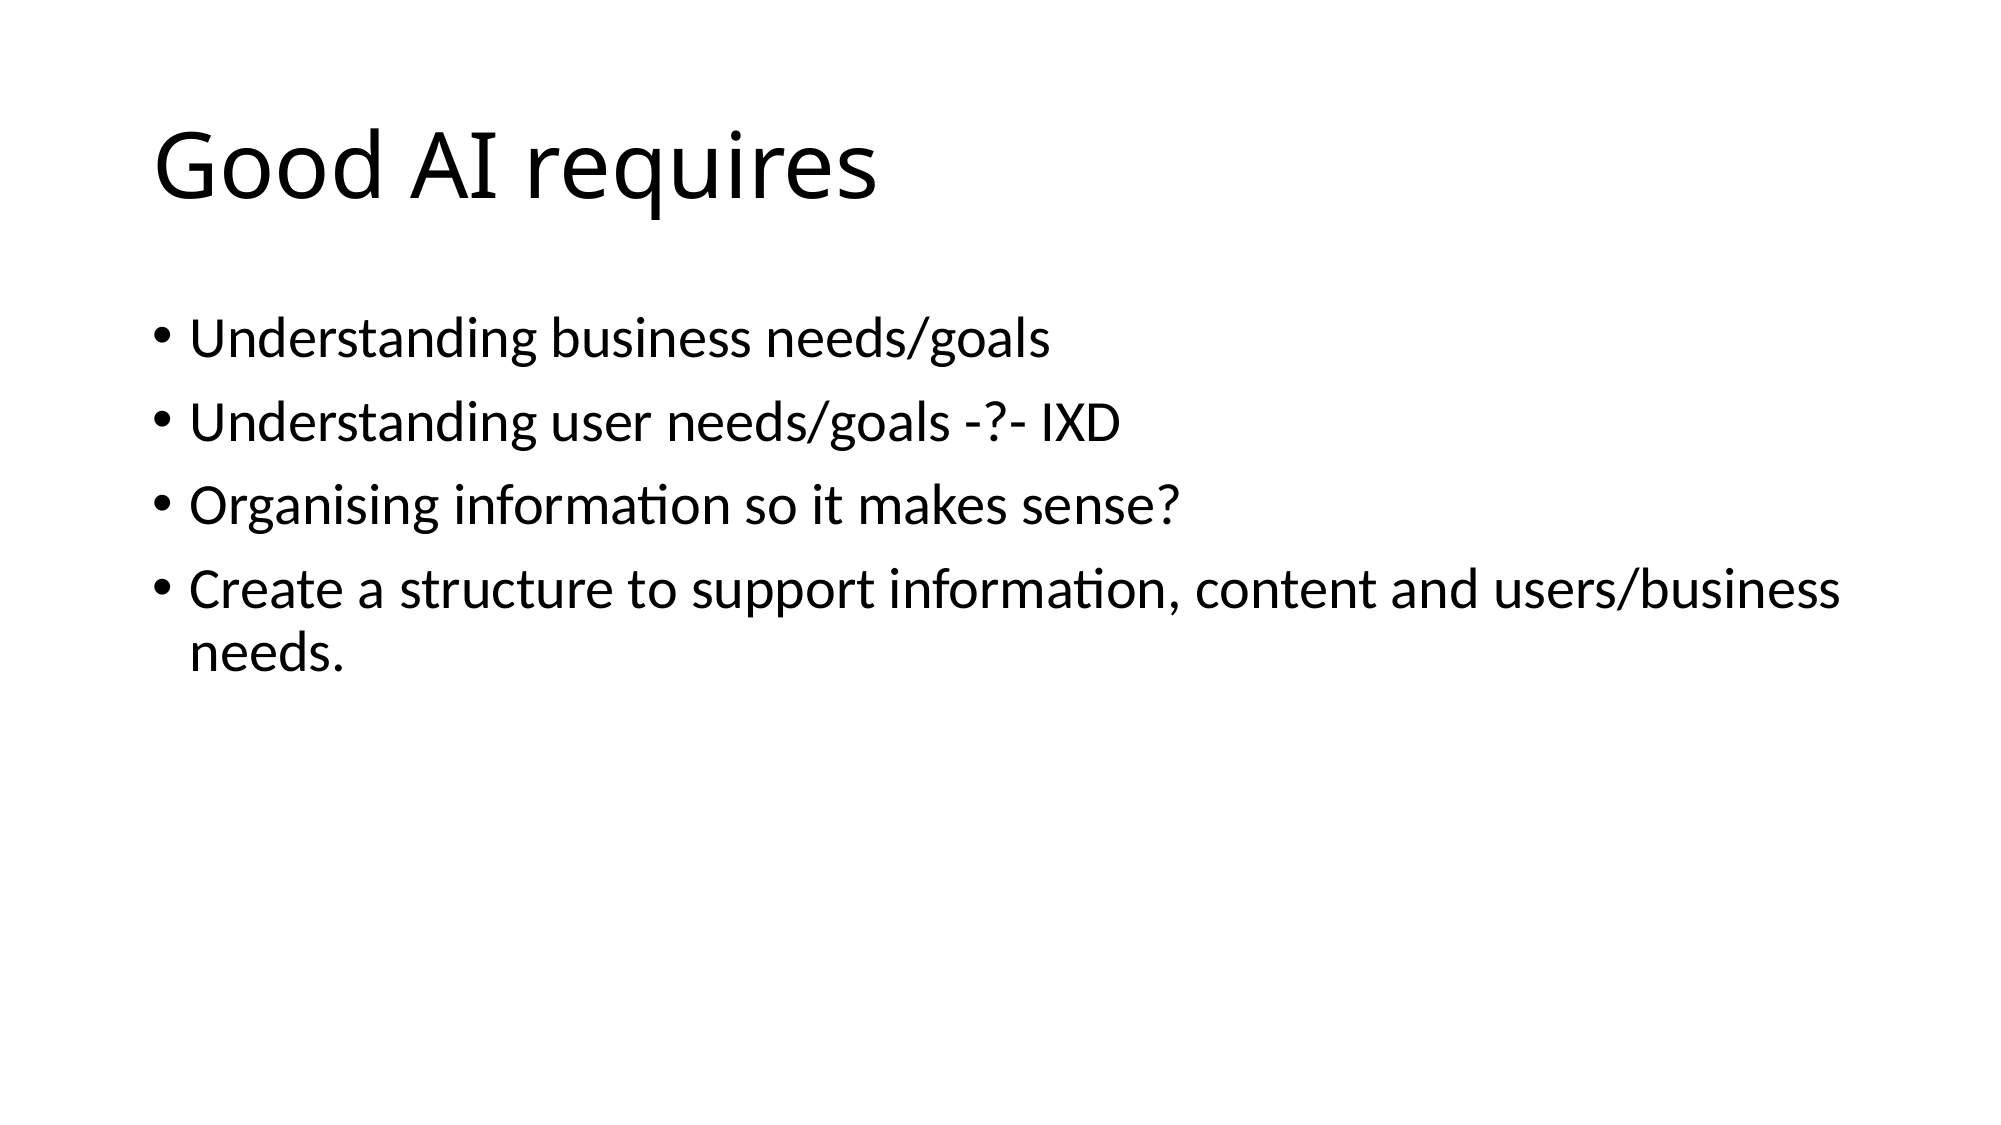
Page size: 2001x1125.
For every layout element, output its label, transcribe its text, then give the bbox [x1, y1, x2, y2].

list Understanding business needs/goals Understanding user needs/goals -?- IXD Organising information so it makes sense? Create a structure to support information, content and users/business needs. [137, 299, 1863, 1014]
title Good AI requires [137, 59, 1863, 278]
